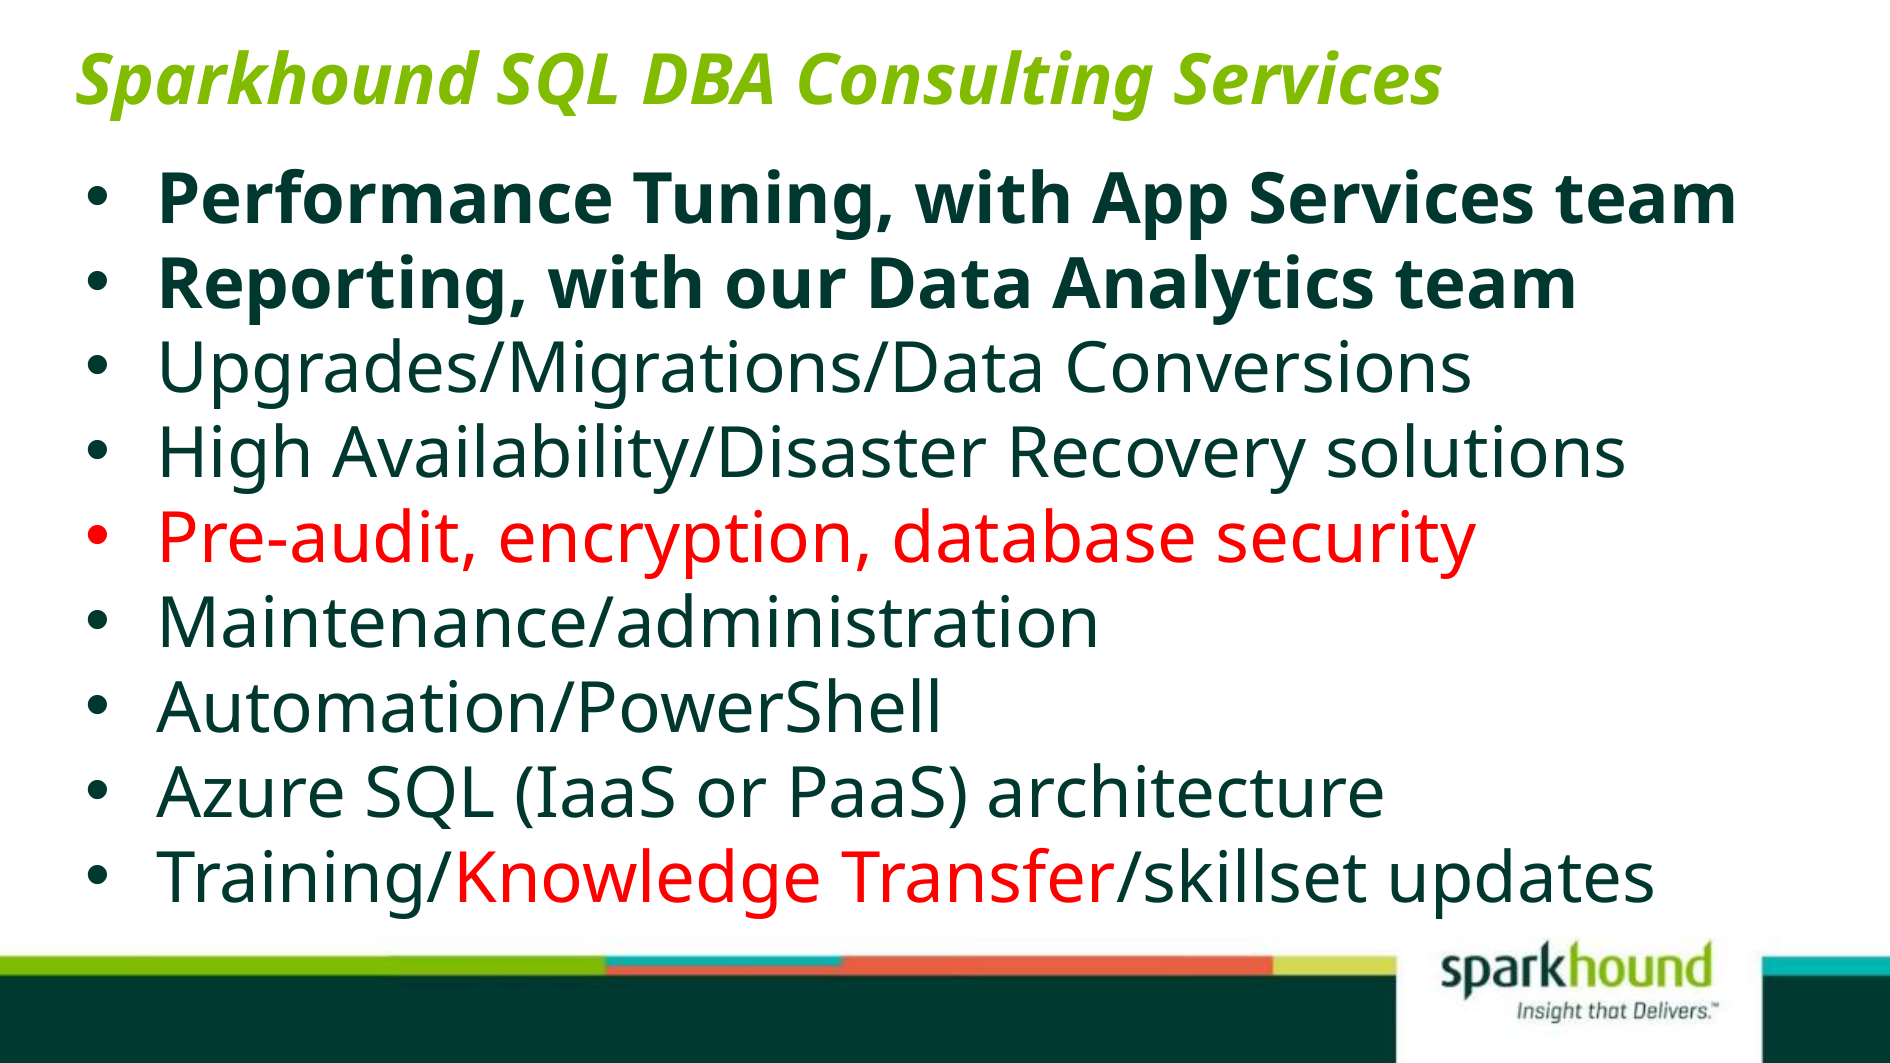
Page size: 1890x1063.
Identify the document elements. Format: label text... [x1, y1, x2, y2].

text_box Performance Tuning, with App Services team Reporting, with our Data Analytics team Upgrades/Migrations/Data Conversions High Availability/Disaster Recovery solutions Pre-audit, encryption, database security Maintenance/administration Automation/PowerShell Azure SQL (IaaS or PaaS) architecture Training/Knowledge Transfer/skillset updates [0, 144, 1799, 937]
picture [0, 937, 1890, 1063]
text_box Sparkhound SQL DBA Consulting Services [61, 0, 1692, 144]
